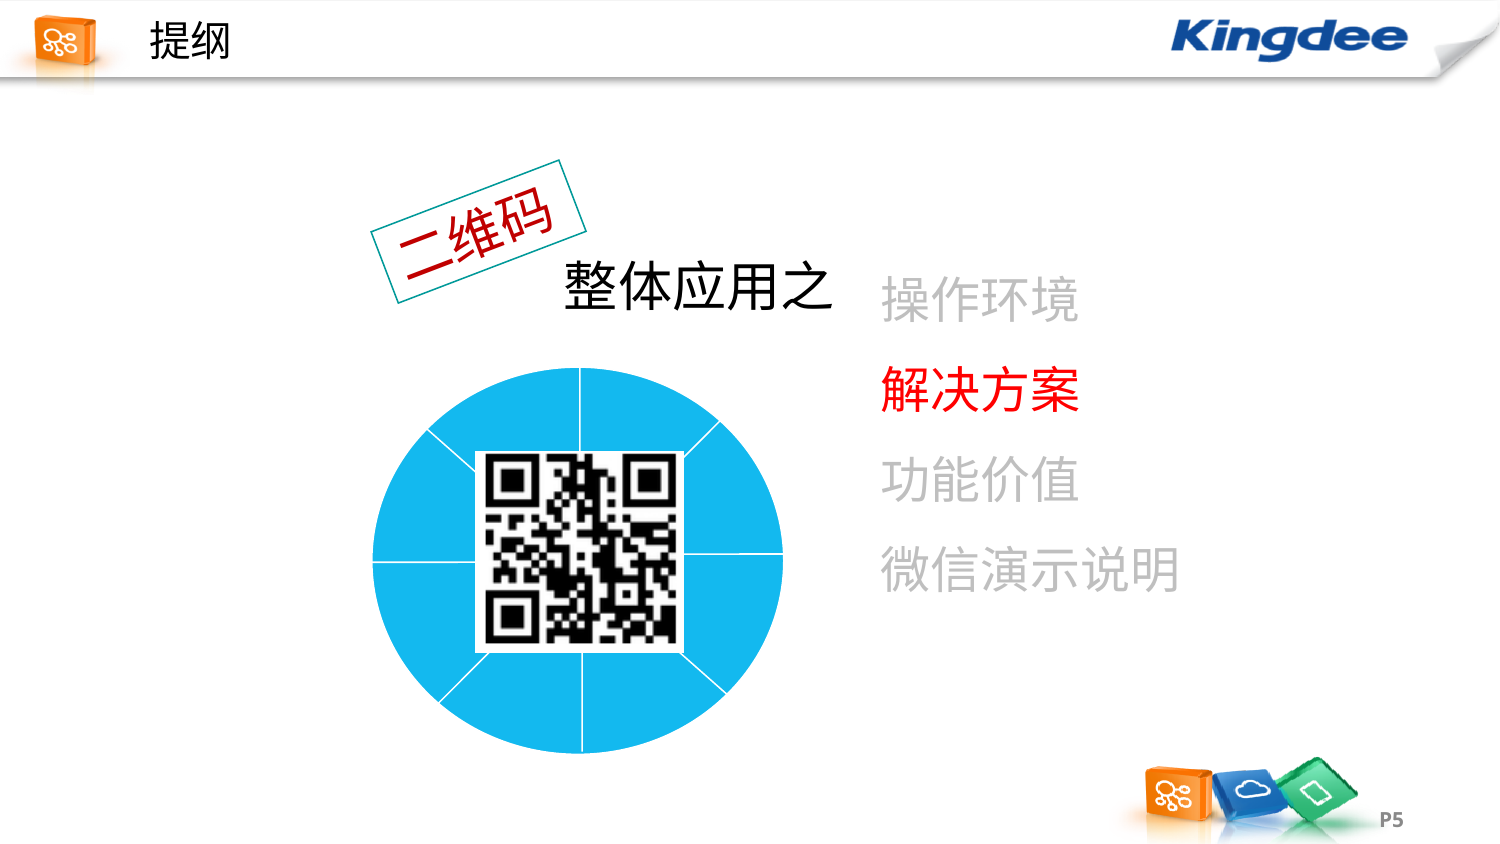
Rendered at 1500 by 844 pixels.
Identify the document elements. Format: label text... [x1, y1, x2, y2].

title 提纲 [133, 1, 669, 79]
picture [475, 452, 684, 653]
text_box 整体应用之 [549, 246, 975, 324]
picture [0, 0, 133, 95]
text_box 二维码 [371, 160, 587, 304]
picture [1109, 748, 1403, 844]
text_box 操作环境 解决方案 功能价值 微信演示说明 [865, 231, 1223, 607]
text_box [370, 366, 785, 755]
picture [669, 1, 1500, 77]
